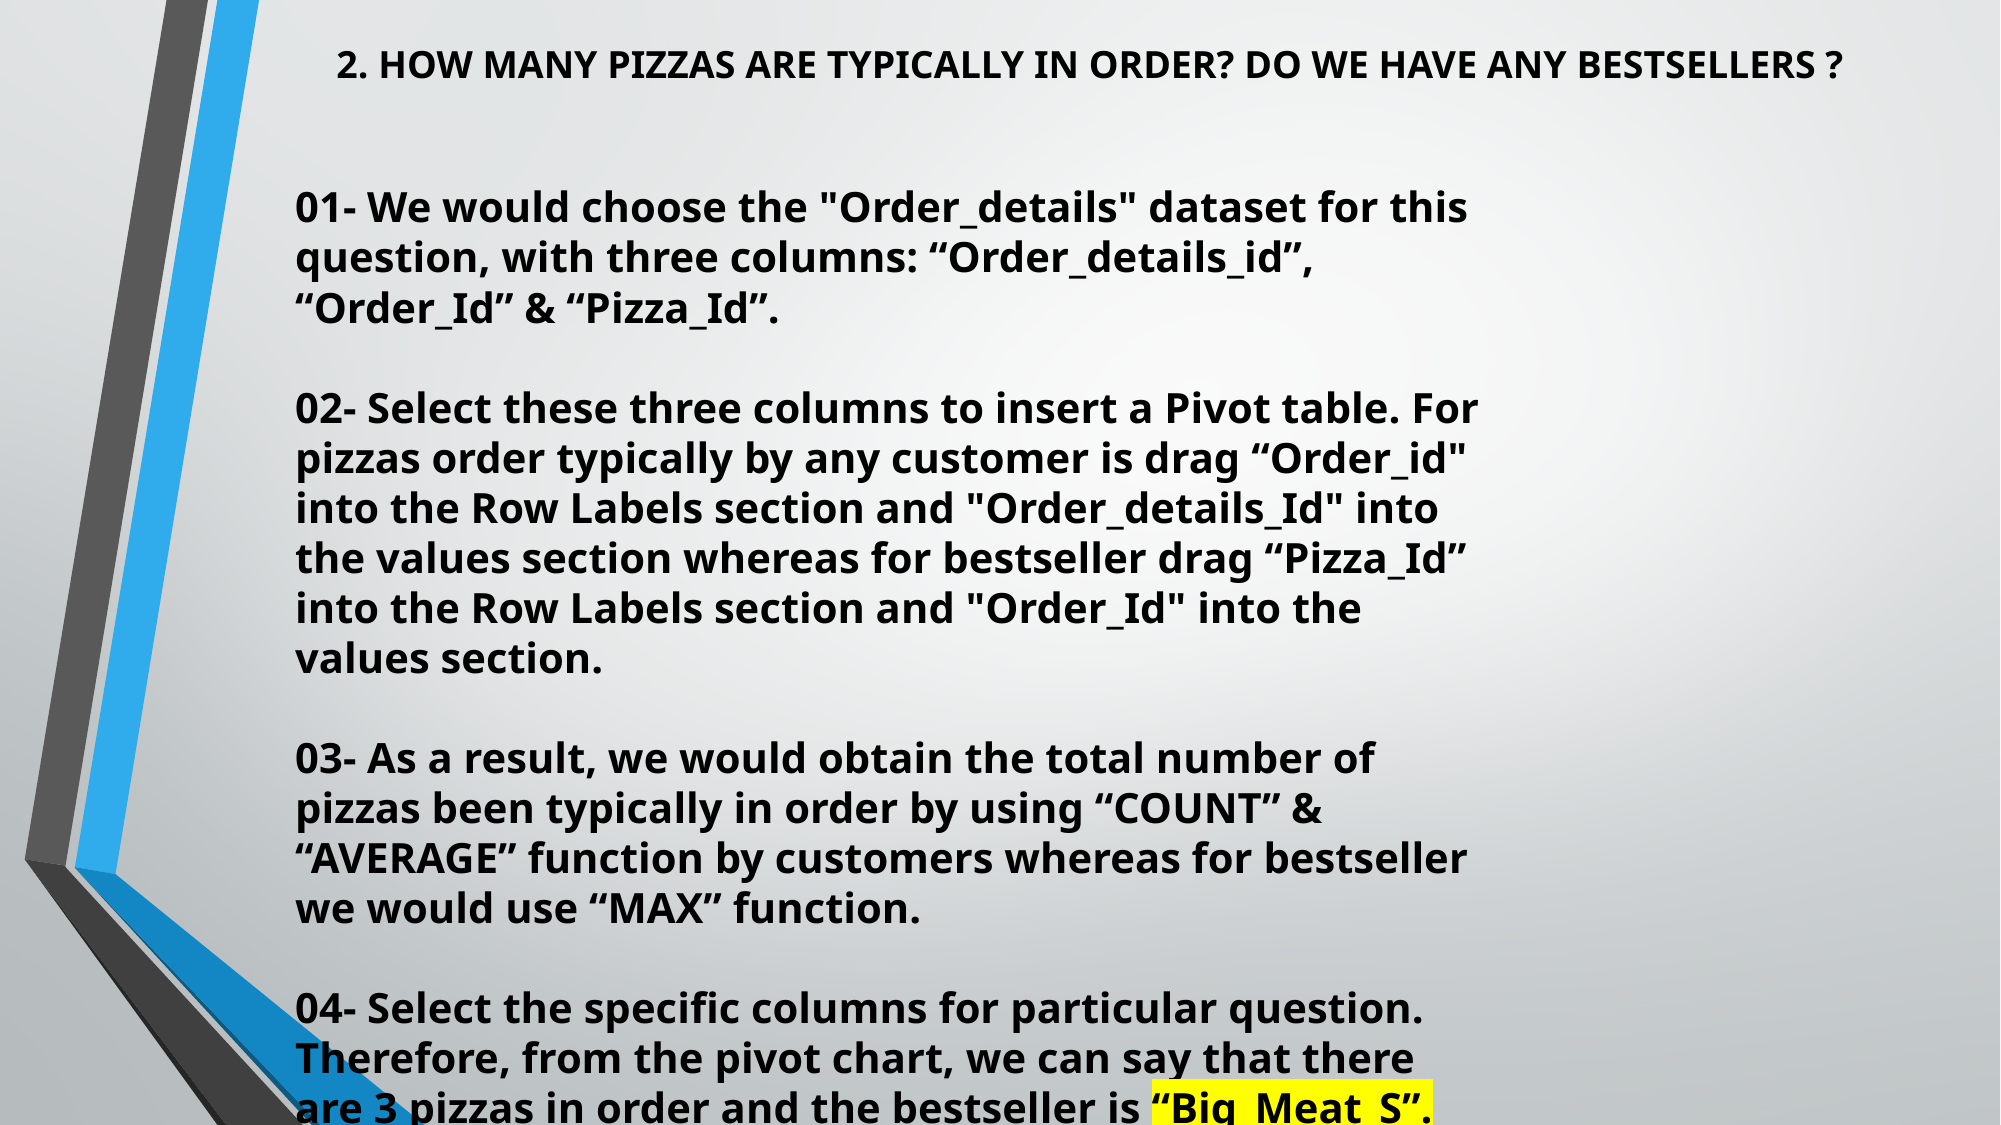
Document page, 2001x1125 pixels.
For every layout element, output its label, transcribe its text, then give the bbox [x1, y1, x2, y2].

text_box 01- We would choose the "Order_details" dataset for this question, with three columns: “Order_details_id”, “Order_Id” & “Pizza_Id”. 02- Select these three columns to insert a Pivot table. For pizzas order typically by any customer is drag “Order_id" into the Row Labels section and "Order_details_Id" into the values section whereas for bestseller drag “Pizza_Id” into the Row Labels section and "Order_Id" into the values section. 03- As a result, we would obtain the total number of pizzas been typically in order by using “COUNT” & “AVERAGE” function by customers whereas for bestseller we would use “MAX” function. 04- Select the specific columns for particular question. Therefore, from the pivot chart, we can say that there are 3 pizzas in order and the bestseller is “Big_Meat_S”. [280, 173, 1500, 1125]
text_box 2. HOW MANY PIZZAS ARE TYPICALLY IN ORDER? DO WE HAVE ANY BESTSELLERS ? [321, 33, 1911, 94]
